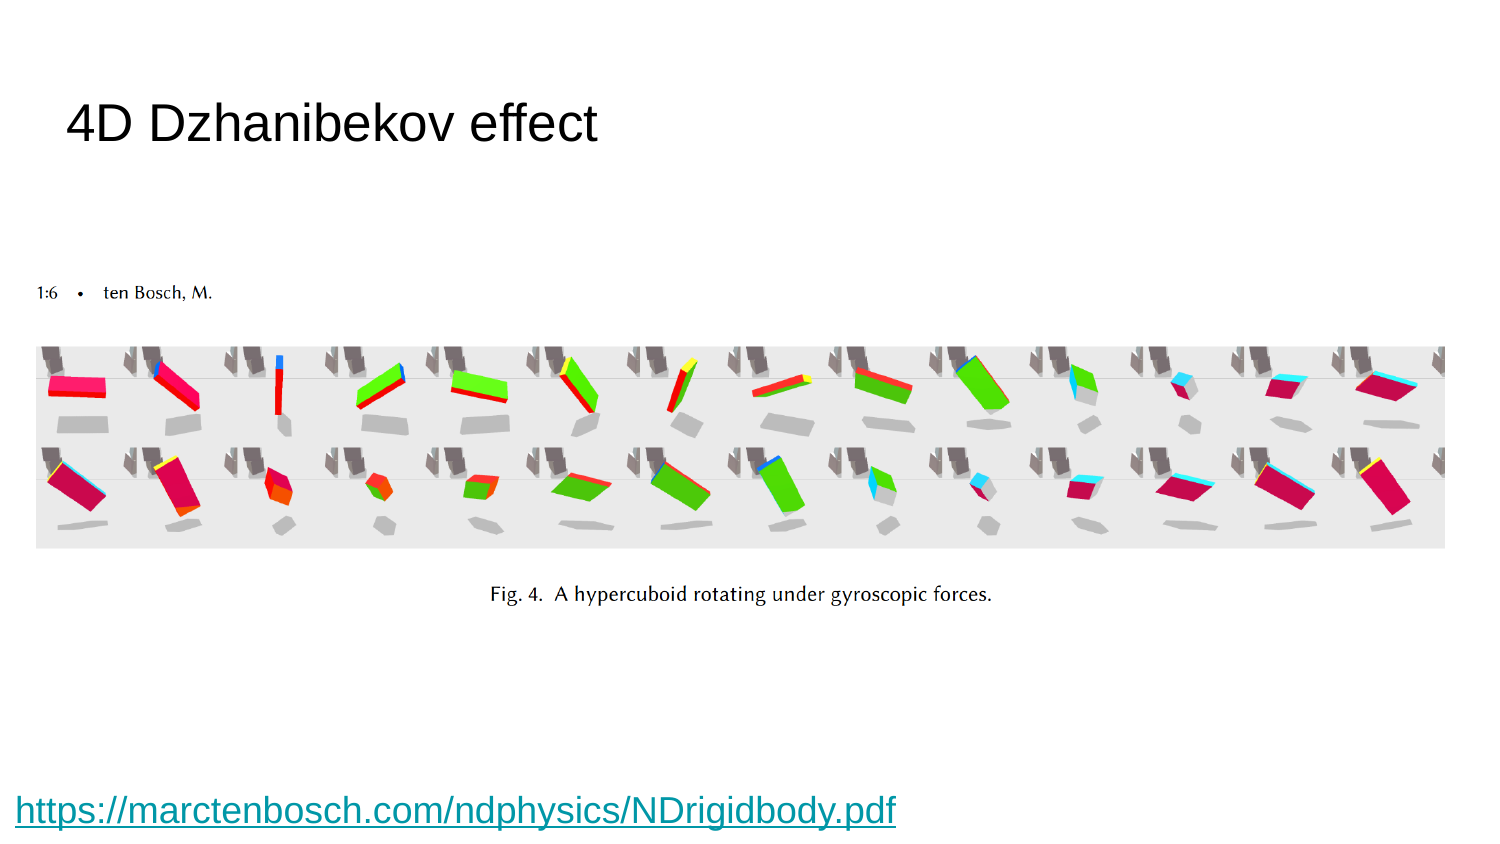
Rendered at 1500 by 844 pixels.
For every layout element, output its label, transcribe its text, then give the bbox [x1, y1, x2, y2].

picture [15, 260, 1465, 613]
title 4D Dzhanibekov effect [51, 72, 1449, 167]
text_box https://marctenbosch.com/ndphysics/NDrigidbody.pdf [0, 771, 1165, 844]
